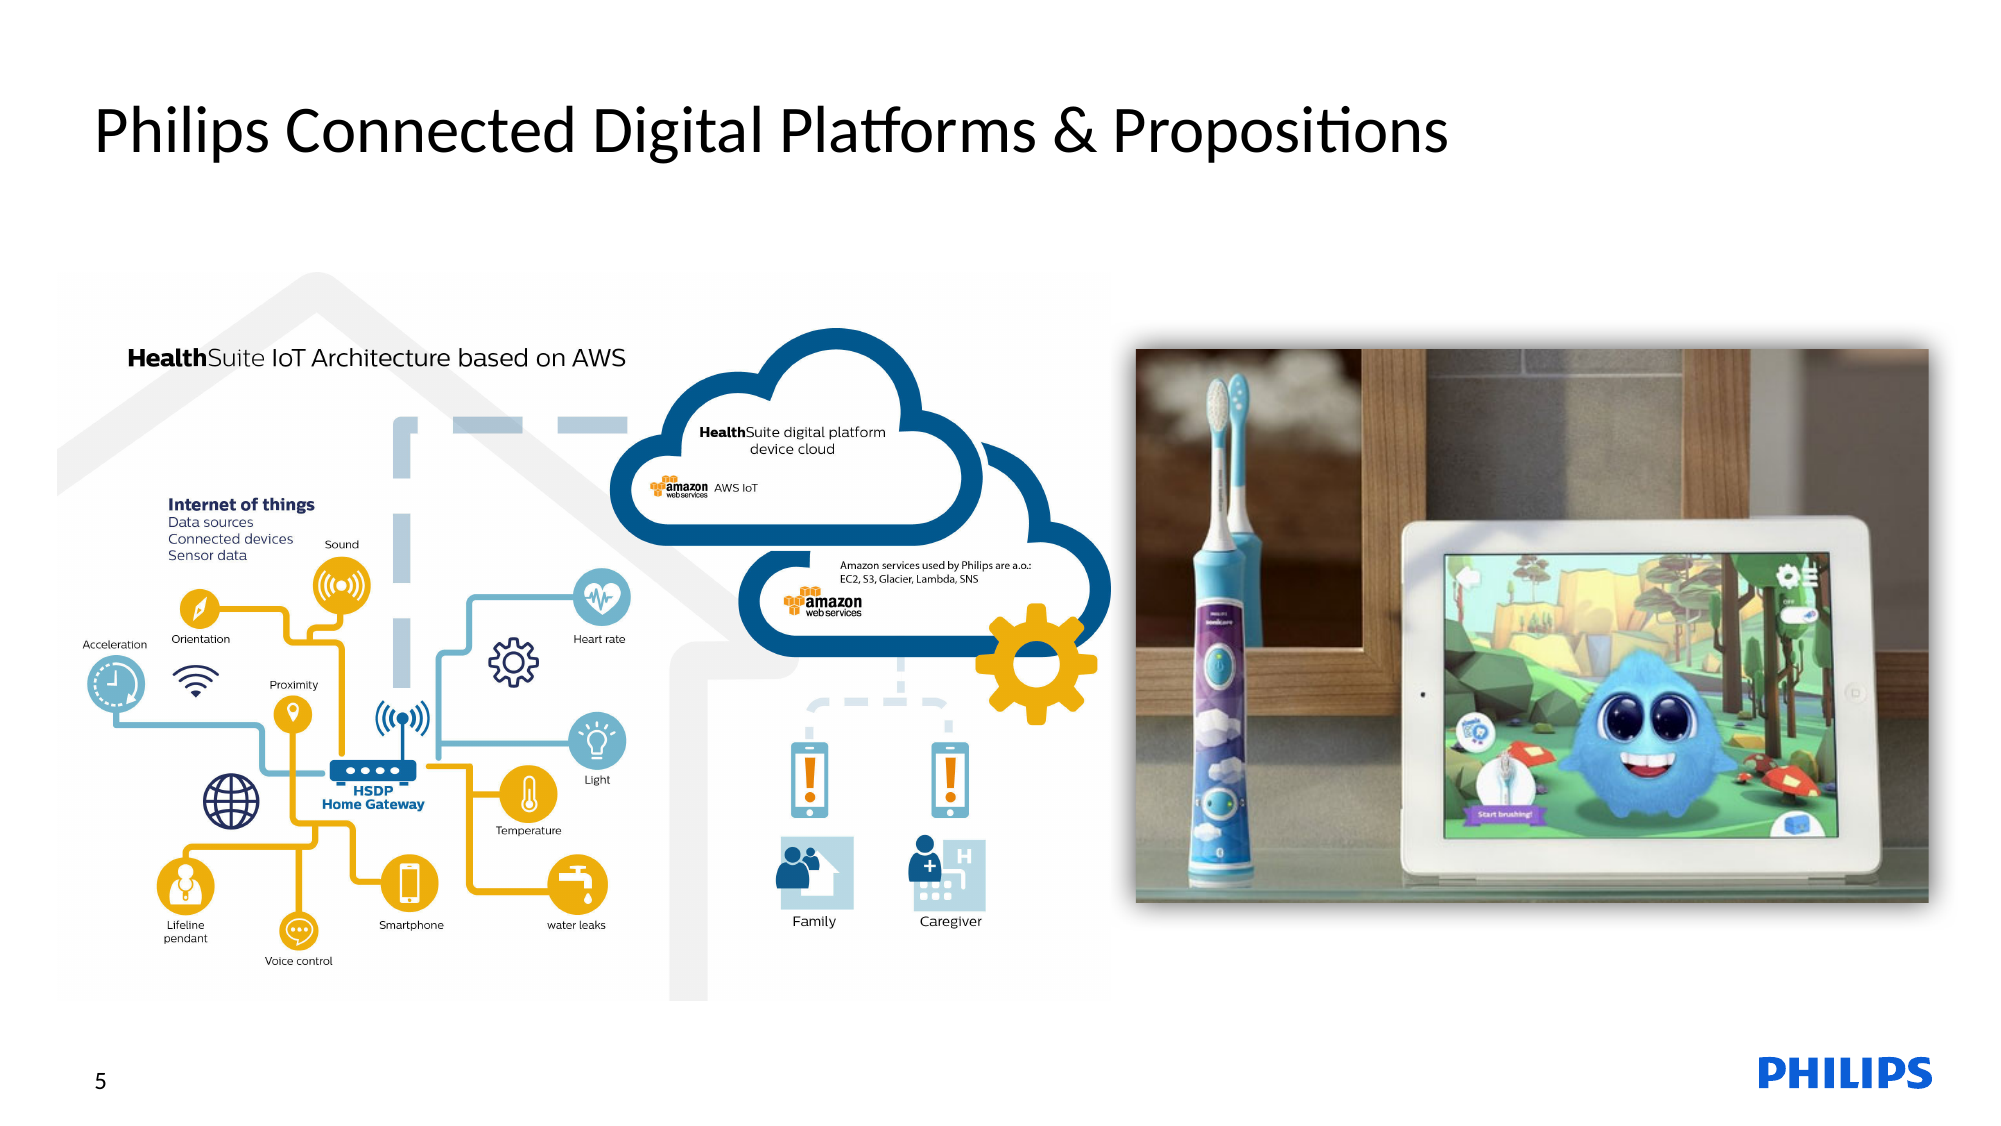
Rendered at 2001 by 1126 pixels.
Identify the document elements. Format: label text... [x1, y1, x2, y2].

picture [1135, 349, 1930, 903]
list Philips Connected Digital Platforms & Propositions [94, 85, 1896, 247]
picture [57, 271, 1111, 1001]
